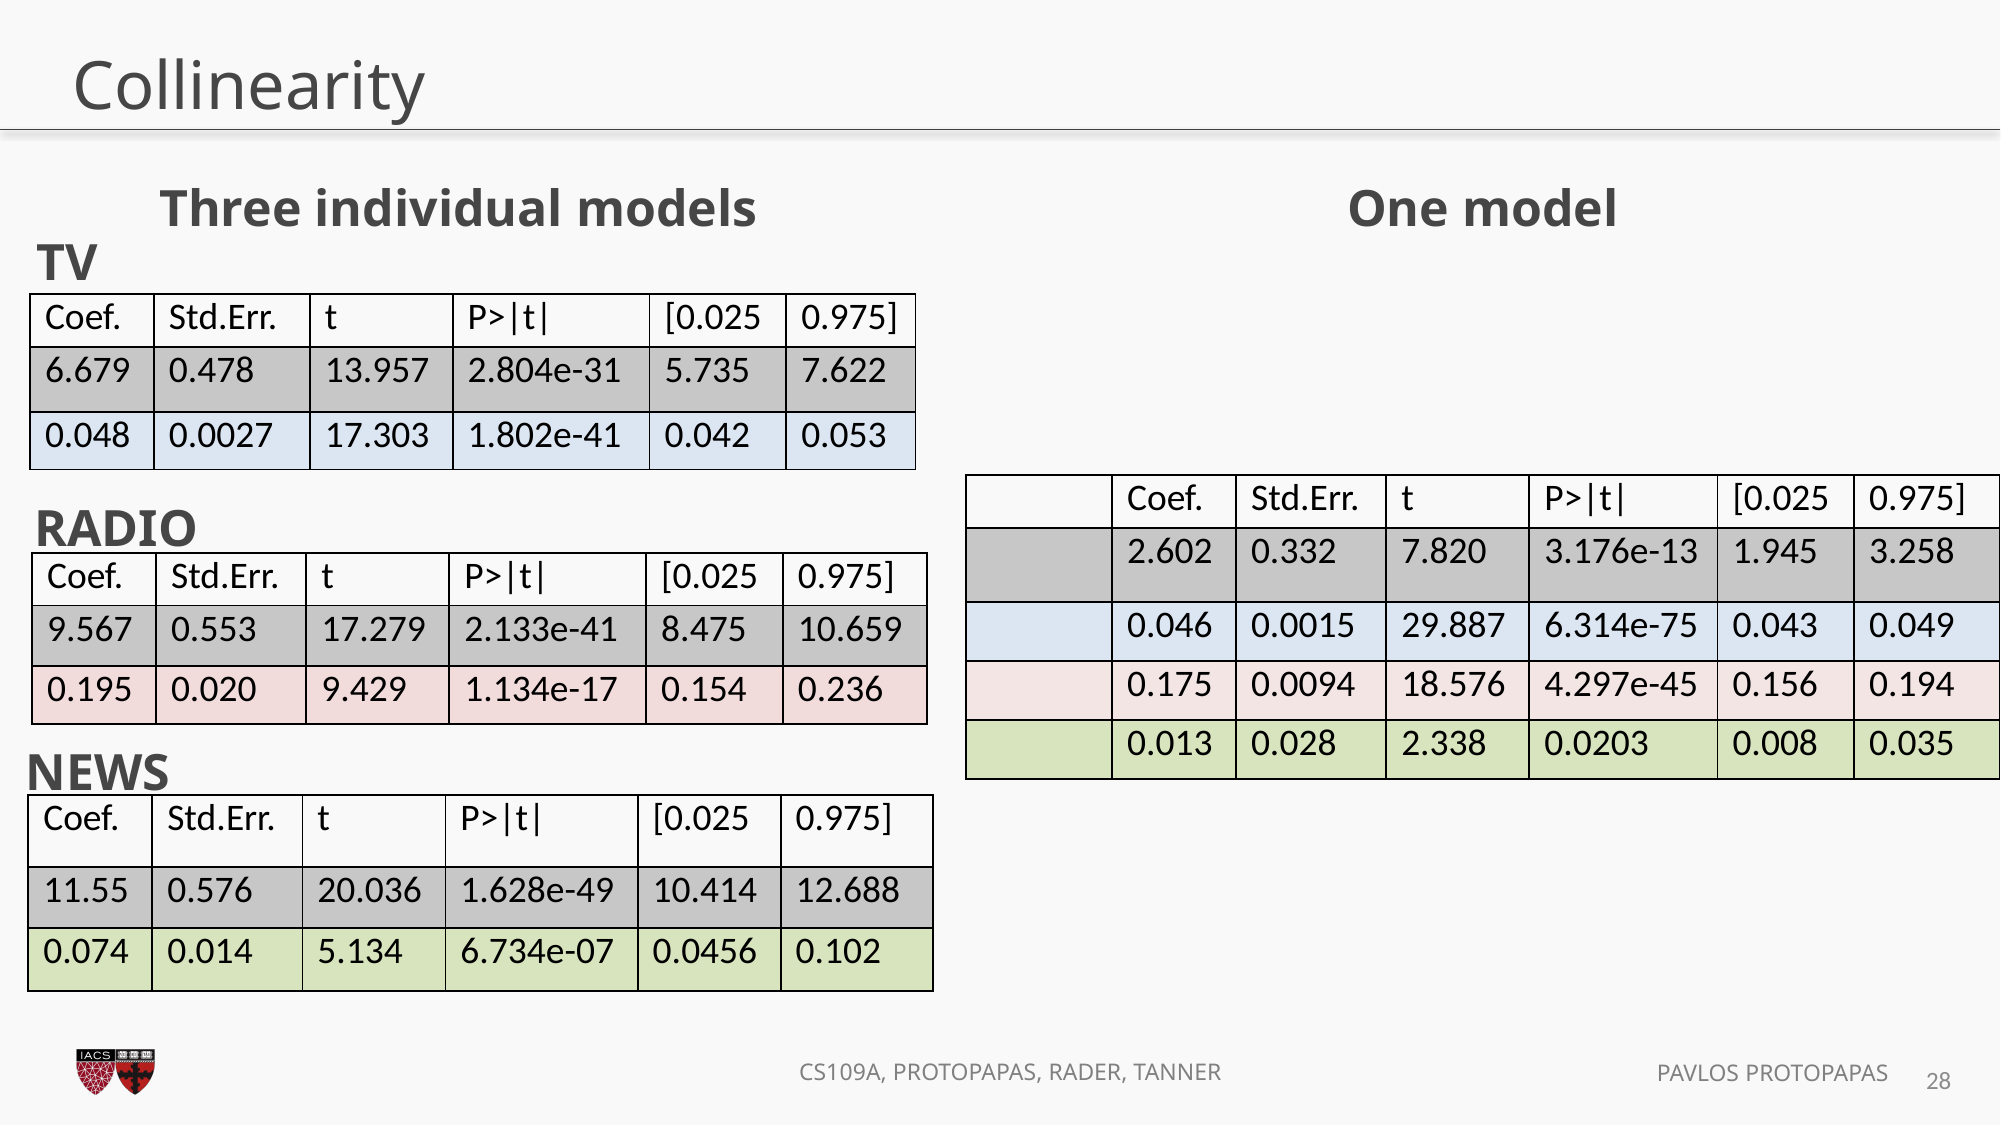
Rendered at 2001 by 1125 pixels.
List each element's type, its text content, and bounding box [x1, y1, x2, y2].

table_header [0.025 [650, 295, 785, 346]
table_cell 0.0027 [155, 413, 309, 469]
table_header 0.975] [784, 554, 926, 605]
table_cell 0.102 [782, 929, 932, 990]
table_cell 12.688 [782, 868, 932, 927]
text_box RADIO [19, 488, 224, 565]
table_header Std.Err. [155, 295, 309, 346]
text_box One model [1154, 168, 1812, 251]
table_cell 0.576 [153, 868, 302, 927]
table_cell 2.133e-41 [450, 606, 645, 665]
table_header t [303, 796, 445, 866]
table_header Coef. [33, 565, 155, 605]
text_box NEWS [11, 733, 191, 810]
table_cell 20.036 [303, 868, 445, 927]
table_cell 9.567 [33, 606, 155, 665]
table_header Coef. [31, 295, 153, 346]
table_cell 0.014 [153, 929, 302, 990]
table_header P>|t| [446, 796, 637, 866]
table_cell 0.048 [31, 413, 153, 469]
table_header [0.025 [647, 554, 782, 605]
picture [75, 1049, 155, 1095]
table_cell 2.804e-31 [454, 348, 649, 411]
table_cell 13.957 [311, 348, 452, 411]
slide_number 28 [1500, 1050, 1967, 1110]
table_cell 1.628e-49 [446, 868, 637, 927]
table_header Std.Err. [153, 796, 302, 866]
table_cell 5.134 [303, 929, 445, 990]
table_cell 0.553 [157, 606, 305, 665]
table_header P>|t| [450, 554, 645, 605]
table_cell 0.154 [647, 667, 782, 723]
table_cell 10.414 [639, 868, 780, 927]
list Three individual models [144, 168, 802, 251]
text_box TV [21, 223, 138, 300]
table_cell 6.679 [31, 348, 153, 411]
table_cell 6.734e-07 [446, 929, 637, 990]
table_cell 8.475 [647, 606, 782, 665]
table_cell 0.020 [157, 667, 305, 723]
table_header t [307, 554, 448, 605]
title Collinearity [57, 35, 1943, 162]
table_header Coef. [29, 810, 151, 866]
table_cell 0.195 [33, 667, 155, 723]
table_cell 17.303 [311, 413, 452, 469]
table_cell 1.134e-17 [450, 667, 645, 723]
table_header P>|t| [454, 295, 649, 346]
table_cell 10.659 [784, 606, 926, 665]
table_header t [311, 295, 452, 346]
table_cell 5.735 [650, 348, 785, 411]
table_header Std.Err. [157, 554, 305, 605]
table_cell 0.478 [155, 348, 309, 411]
table_cell 1.802e-41 [454, 413, 649, 469]
table_header [0.025 [639, 796, 780, 866]
table_cell 0.236 [784, 667, 926, 723]
table_cell 9.429 [307, 667, 448, 723]
table_cell 7.622 [787, 348, 915, 411]
table_cell 17.279 [307, 606, 448, 665]
table_cell 0.053 [787, 413, 915, 469]
table_cell 11.55 [29, 868, 151, 927]
table_header 0.975] [787, 295, 915, 346]
table_cell 0.042 [650, 413, 785, 469]
table_header 0.975] [782, 796, 932, 866]
table_cell 0.074 [29, 929, 151, 990]
table_cell 0.0456 [639, 929, 780, 990]
